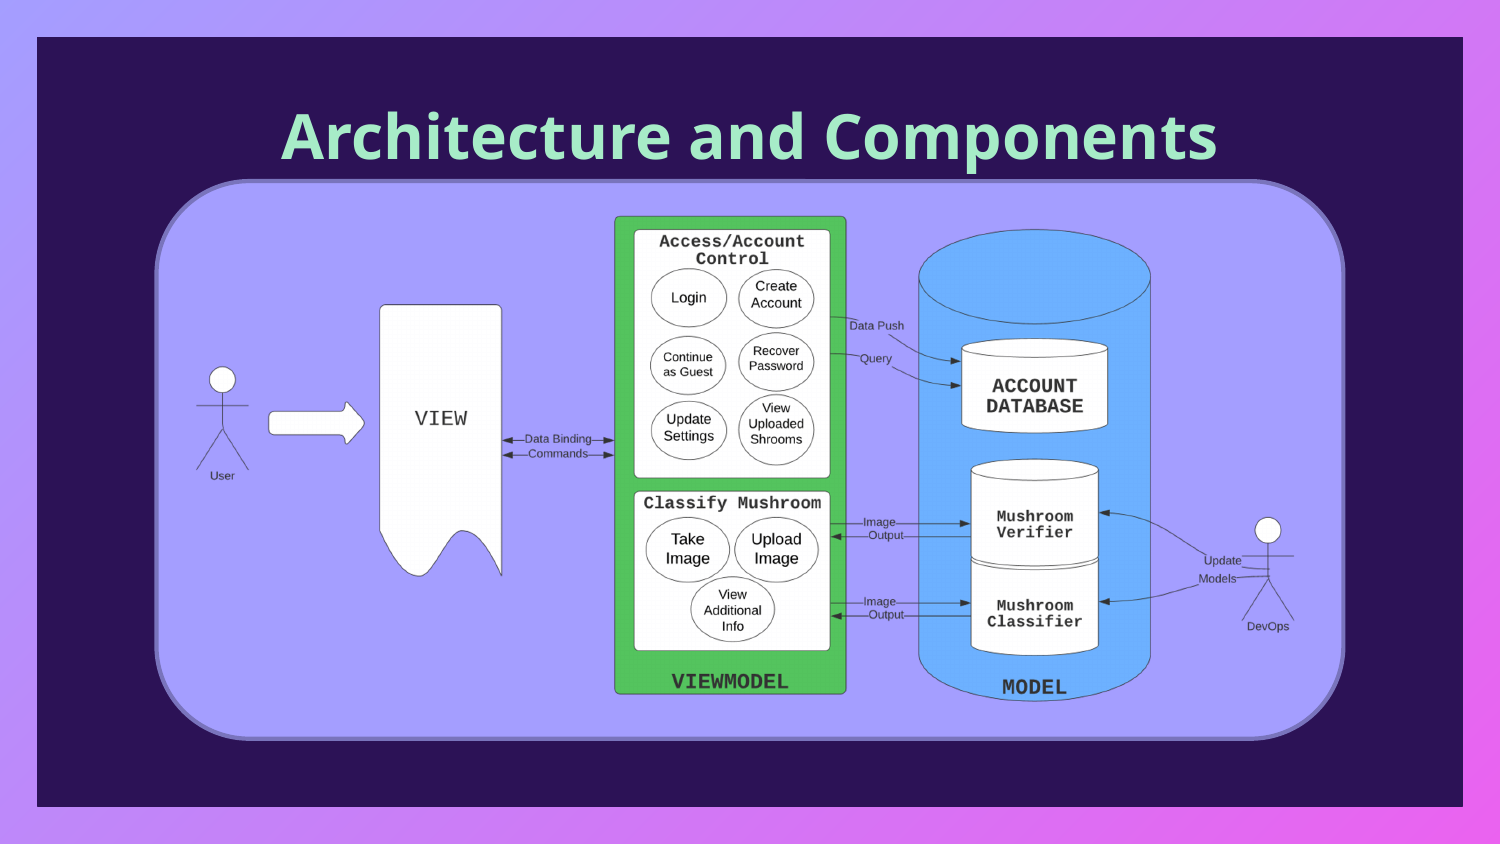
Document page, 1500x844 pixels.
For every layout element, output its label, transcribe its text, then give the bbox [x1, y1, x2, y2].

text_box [156, 180, 1344, 739]
title Architecture and Components [118, 88, 1382, 182]
